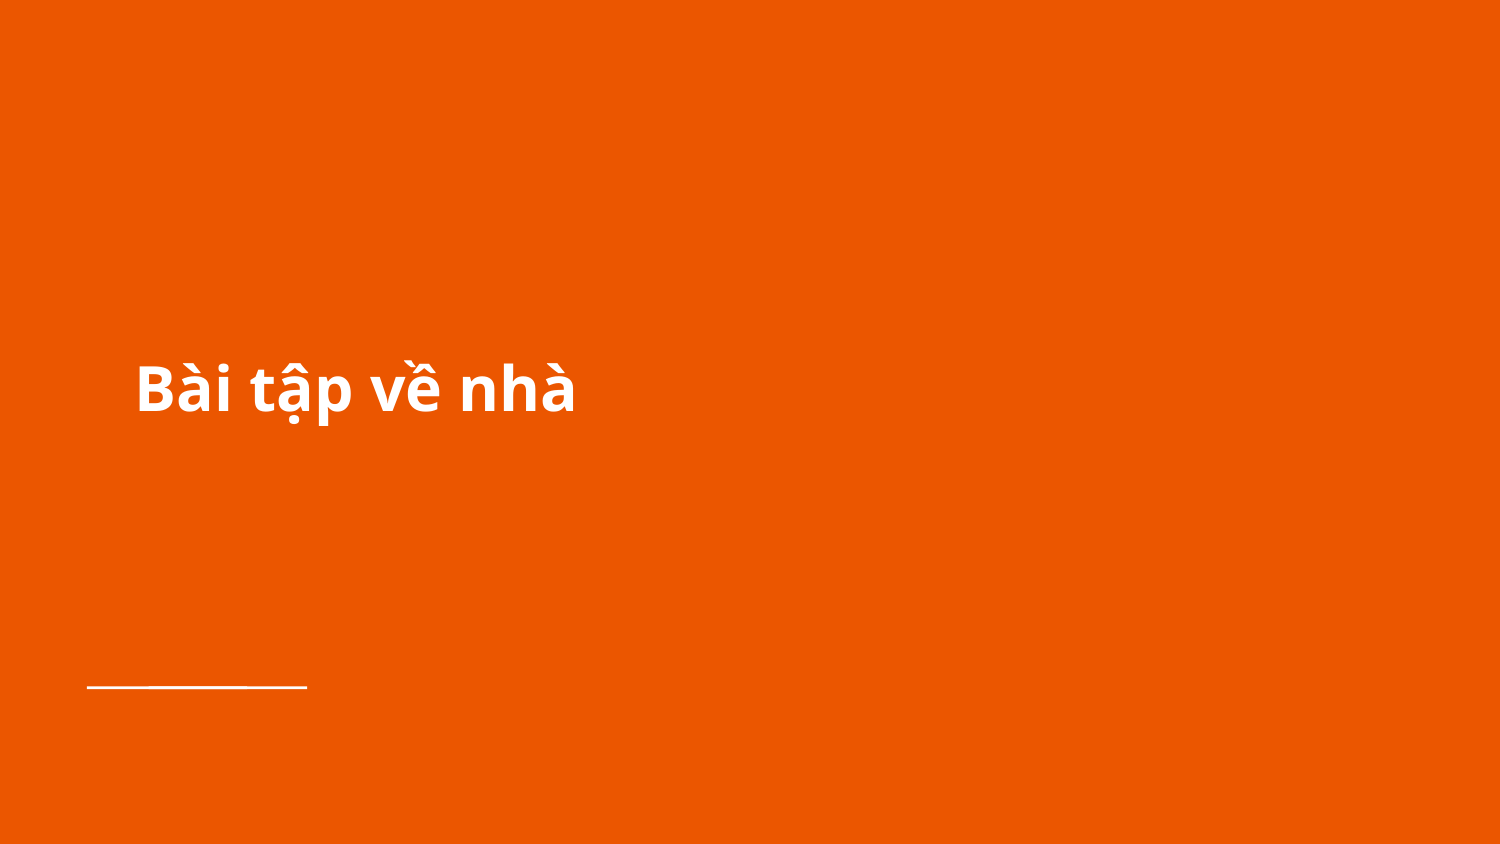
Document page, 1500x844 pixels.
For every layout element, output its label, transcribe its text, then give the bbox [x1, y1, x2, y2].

title Bài tập về nhà [119, 141, 1272, 632]
